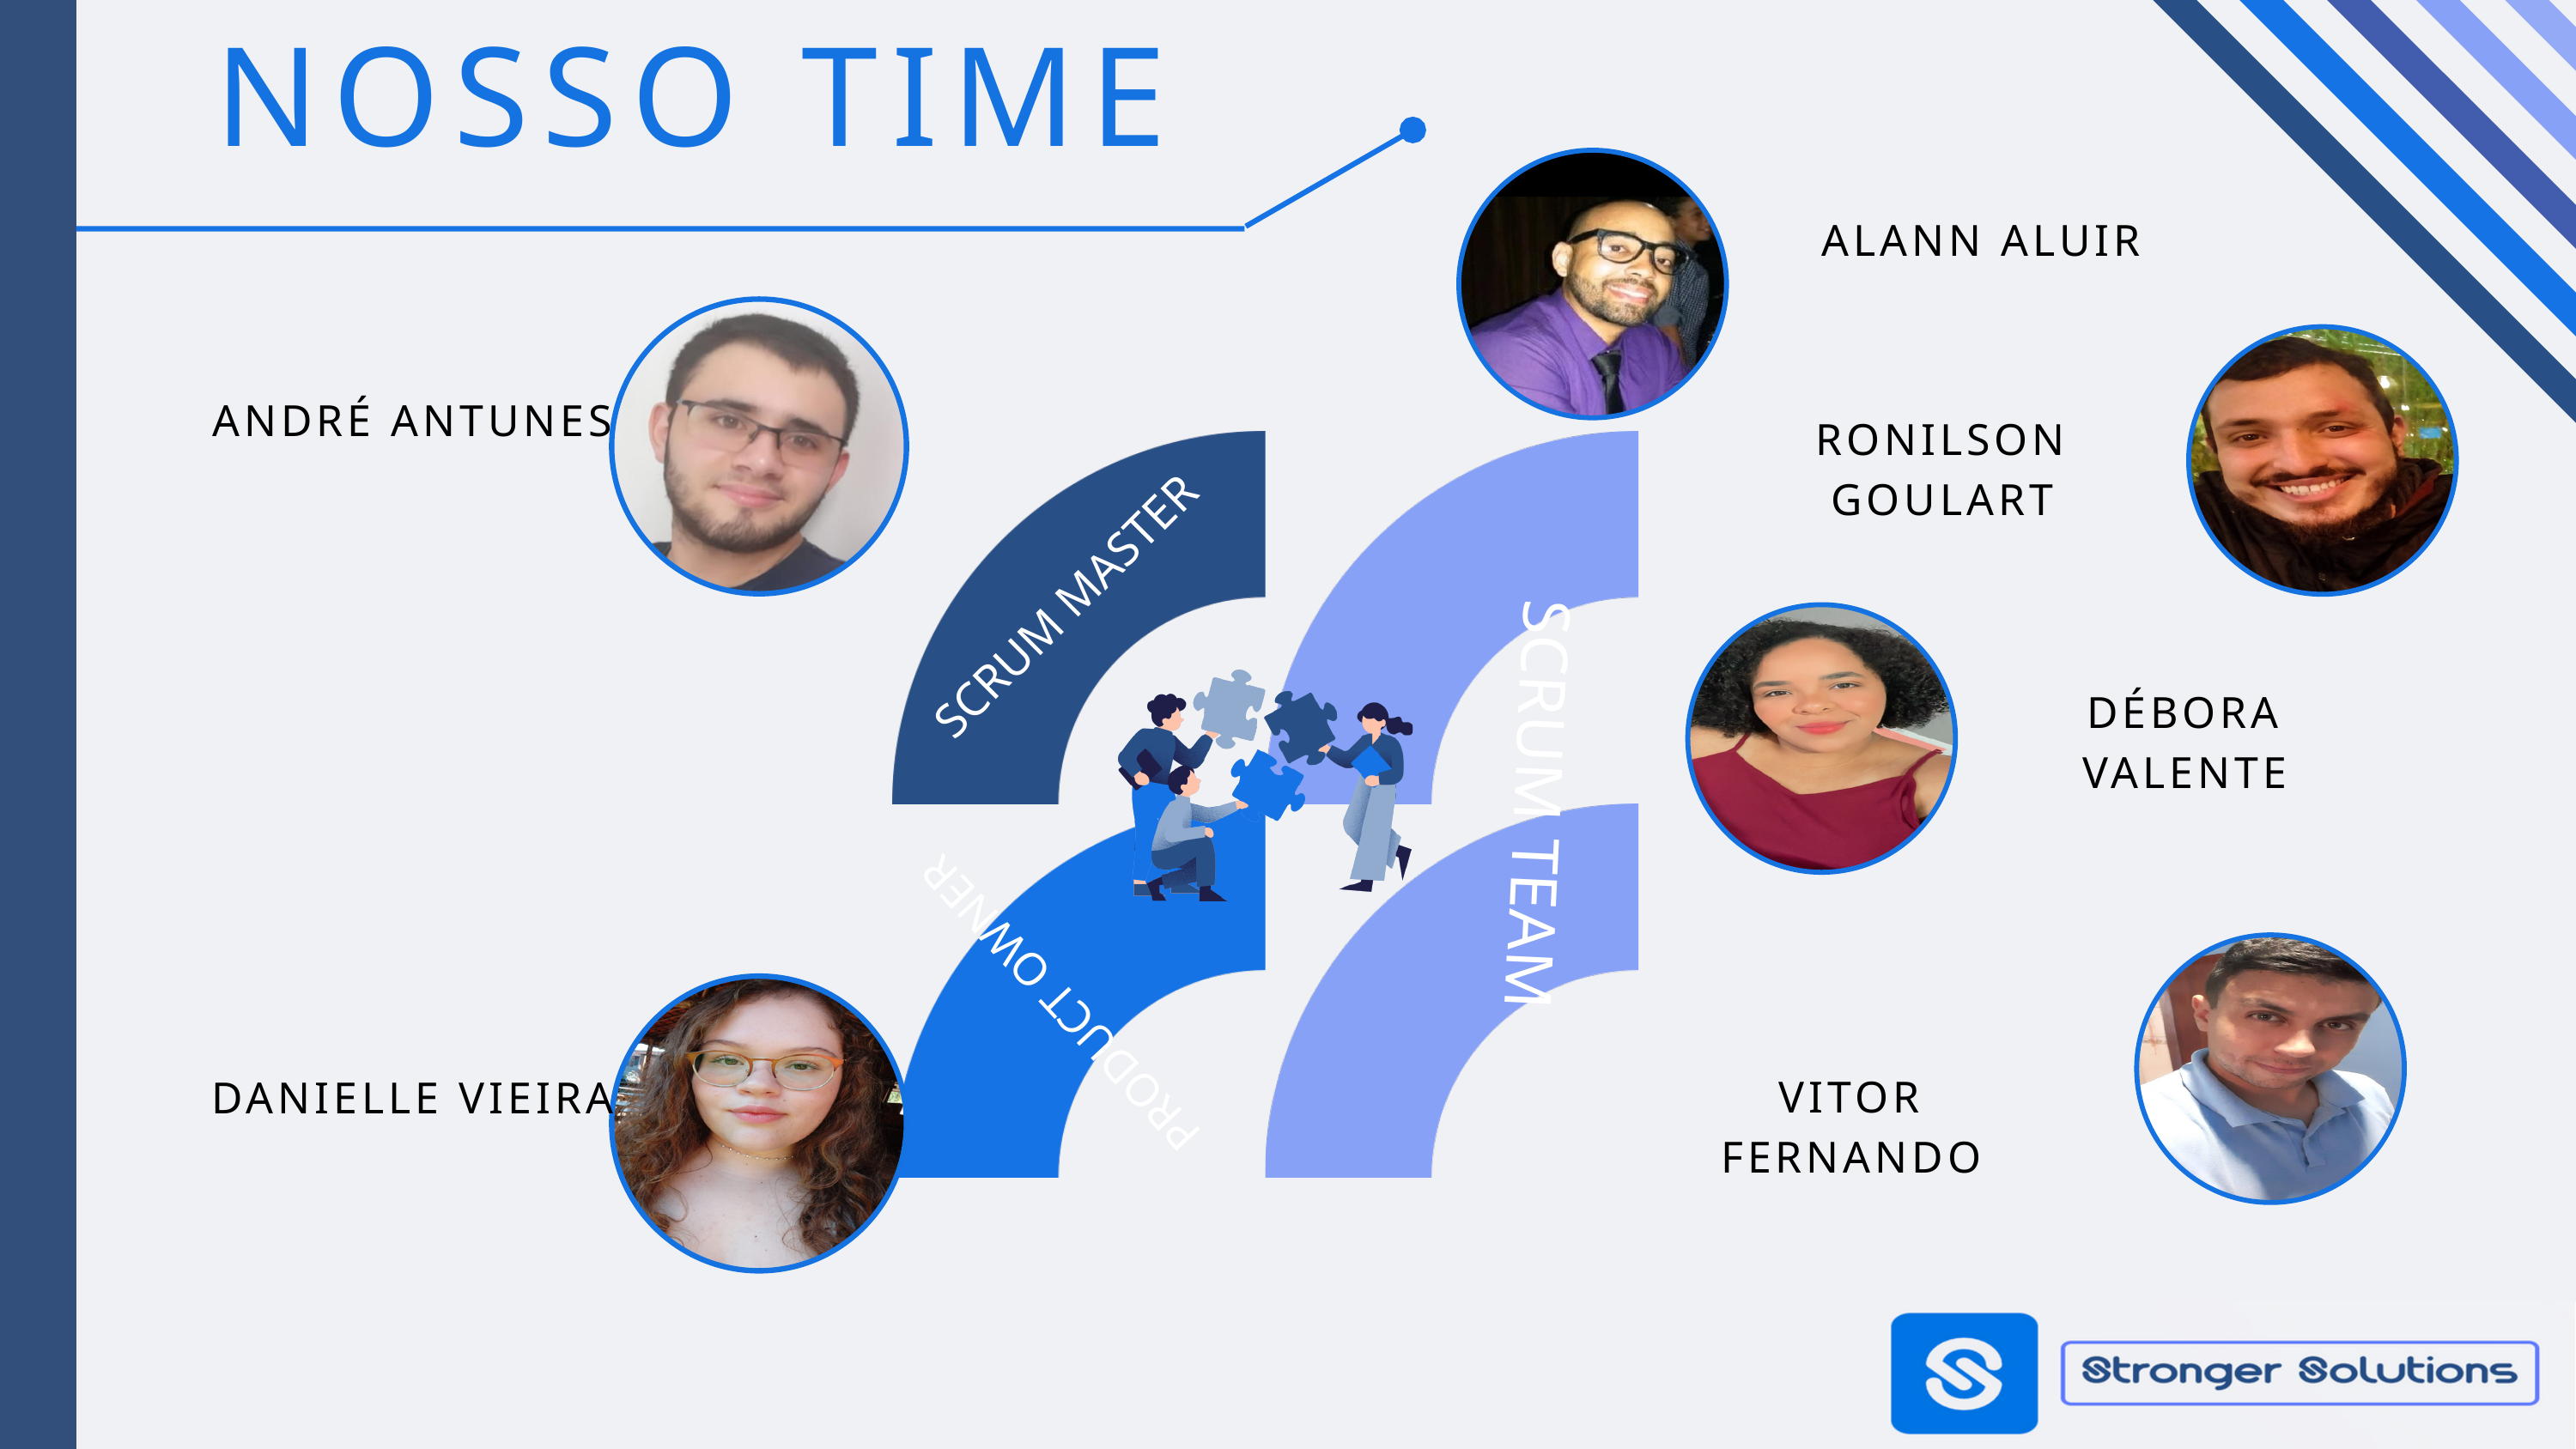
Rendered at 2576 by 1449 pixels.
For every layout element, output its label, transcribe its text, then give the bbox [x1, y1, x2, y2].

text_box VITOR FERNANDO [1649, 1061, 2054, 1182]
text_box ANDRÉ ANTUNES [210, 385, 600, 446]
text_box PRODUCT OWNER [896, 838, 1218, 1177]
text_box [1265, 804, 1639, 1178]
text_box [1681, 598, 1962, 878]
text_box DÉBORA VALENTE [1983, 676, 2387, 797]
text_box [1856, 1301, 2576, 1449]
text_box SCRUM MASTER [907, 447, 1216, 756]
text_box ALANN ALUIR [1778, 204, 2184, 265]
text_box [1245, 121, 1422, 227]
text_box [1117, 669, 1413, 901]
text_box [1453, 144, 1733, 423]
text_box [1265, 431, 1639, 804]
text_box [605, 293, 914, 600]
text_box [2183, 321, 2463, 600]
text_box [2130, 929, 2411, 1208]
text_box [605, 969, 914, 1277]
text_box [892, 431, 1265, 804]
text_box SCRUM TEAM [1491, 584, 1603, 1027]
text_box NOSSO TIME [83, 28, 1345, 174]
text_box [0, 0, 76, 1449]
text_box DANIELLE VIEIRA [210, 1062, 600, 1123]
text_box RONILSON GOULART [1740, 403, 2145, 524]
text_box [892, 804, 1265, 1178]
